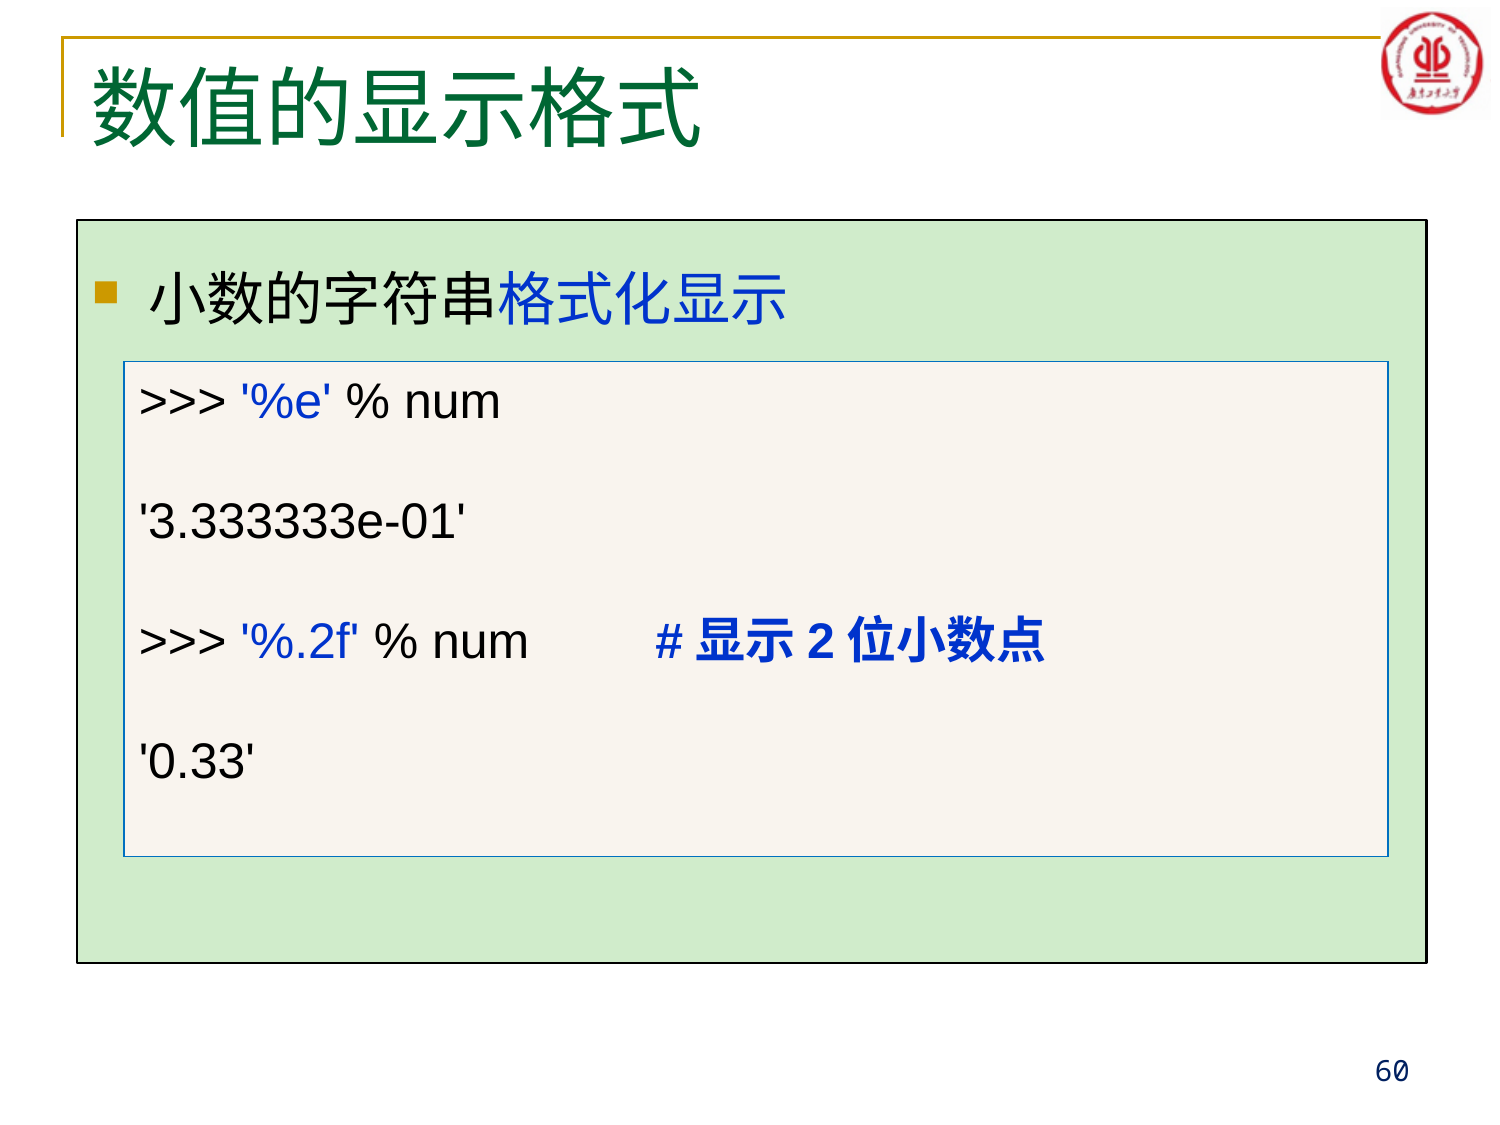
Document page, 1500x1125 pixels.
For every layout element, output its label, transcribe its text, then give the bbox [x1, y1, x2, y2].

slide_number 60 [1074, 1024, 1425, 1100]
text_box >>> '%e' % num '3.333333e-01' >>> '%.2f' % num #显示2位小数点 '0.33' [123, 361, 1388, 857]
picture [1380, 7, 1491, 120]
title 数值的显示格式 [75, 45, 1425, 233]
list 小数的字符串格式化显示 [76, 220, 1427, 964]
